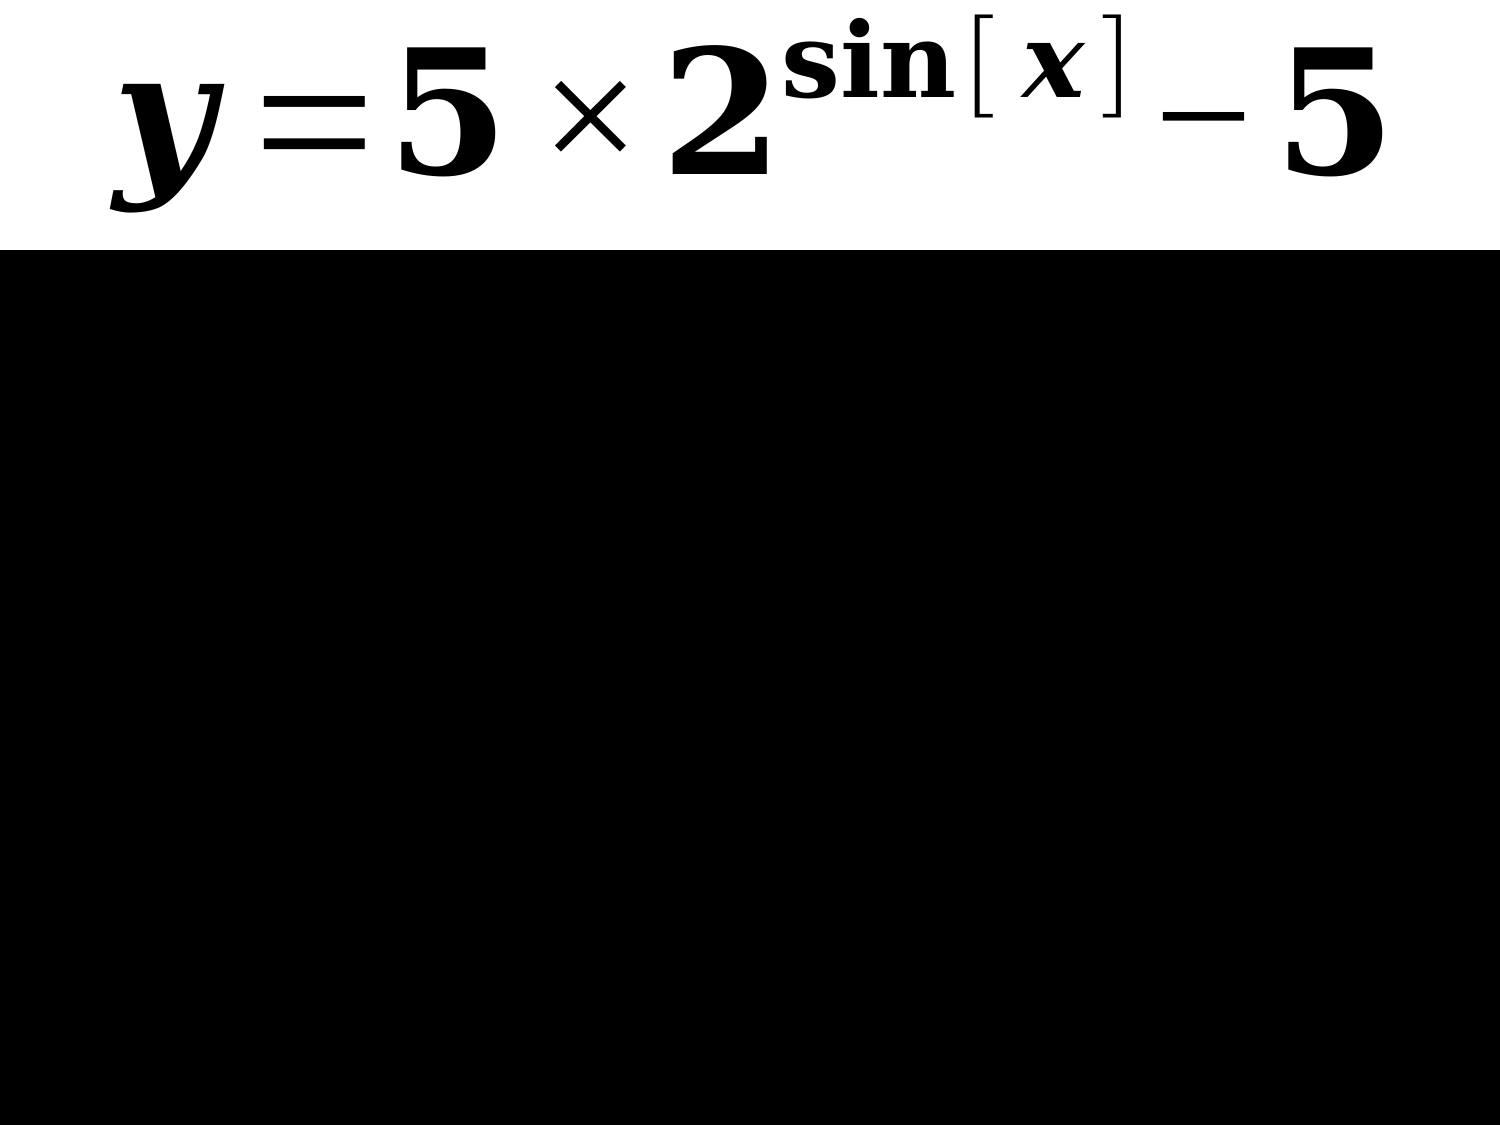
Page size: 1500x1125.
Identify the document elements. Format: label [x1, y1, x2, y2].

list [0, 249, 1500, 1125]
